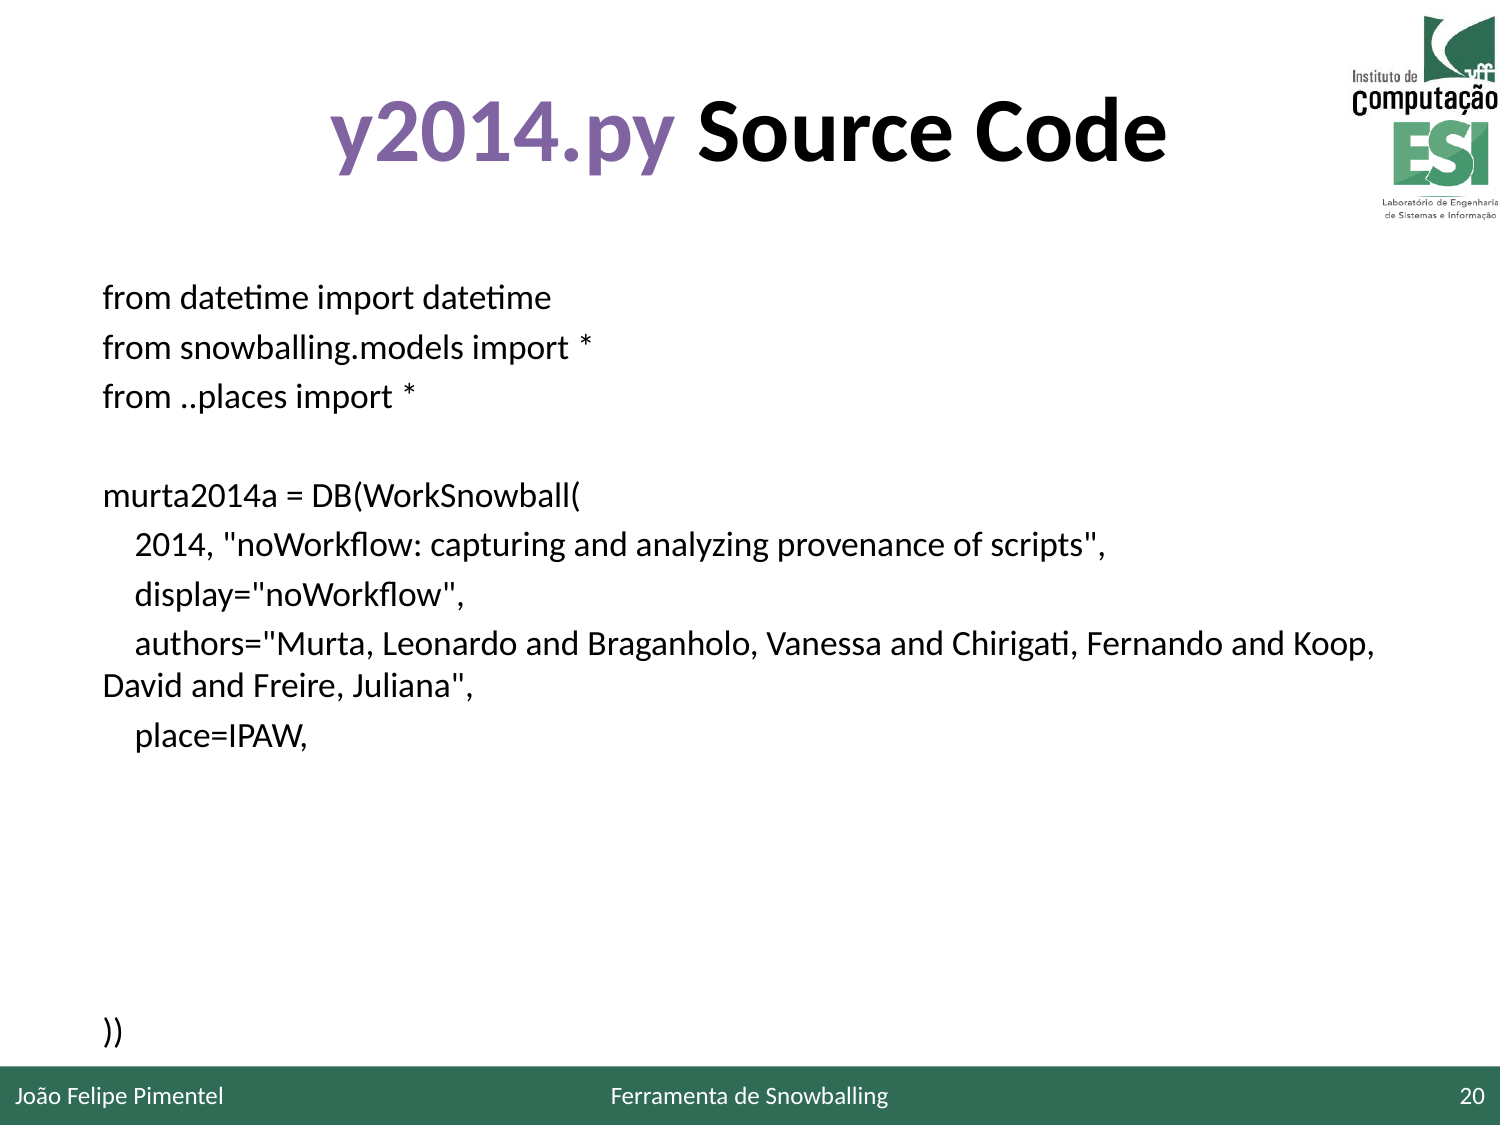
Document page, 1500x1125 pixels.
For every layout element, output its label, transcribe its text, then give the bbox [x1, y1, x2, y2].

title y2014.py Source Code [150, 30, 1350, 219]
slide_number 20 [1149, 1065, 1500, 1125]
slide_number João Felipe Pimentel [0, 1065, 350, 1125]
list from datetime import datetime from snowballing.models import * from ..places import * murta2014a = DB(WorkSnowball( 2014, "noWorkflow: capturing and analyzing provenance of scripts", display="noWorkflow", authors="Murta, Leonardo and Braganholo, Vanessa and Chirigati, Fernando and Koop, David and Freire, Juliana", place=IPAW, )) [87, 267, 1459, 1066]
footer Ferramenta de Snowballing [512, 1065, 988, 1125]
picture [1383, 120, 1498, 220]
